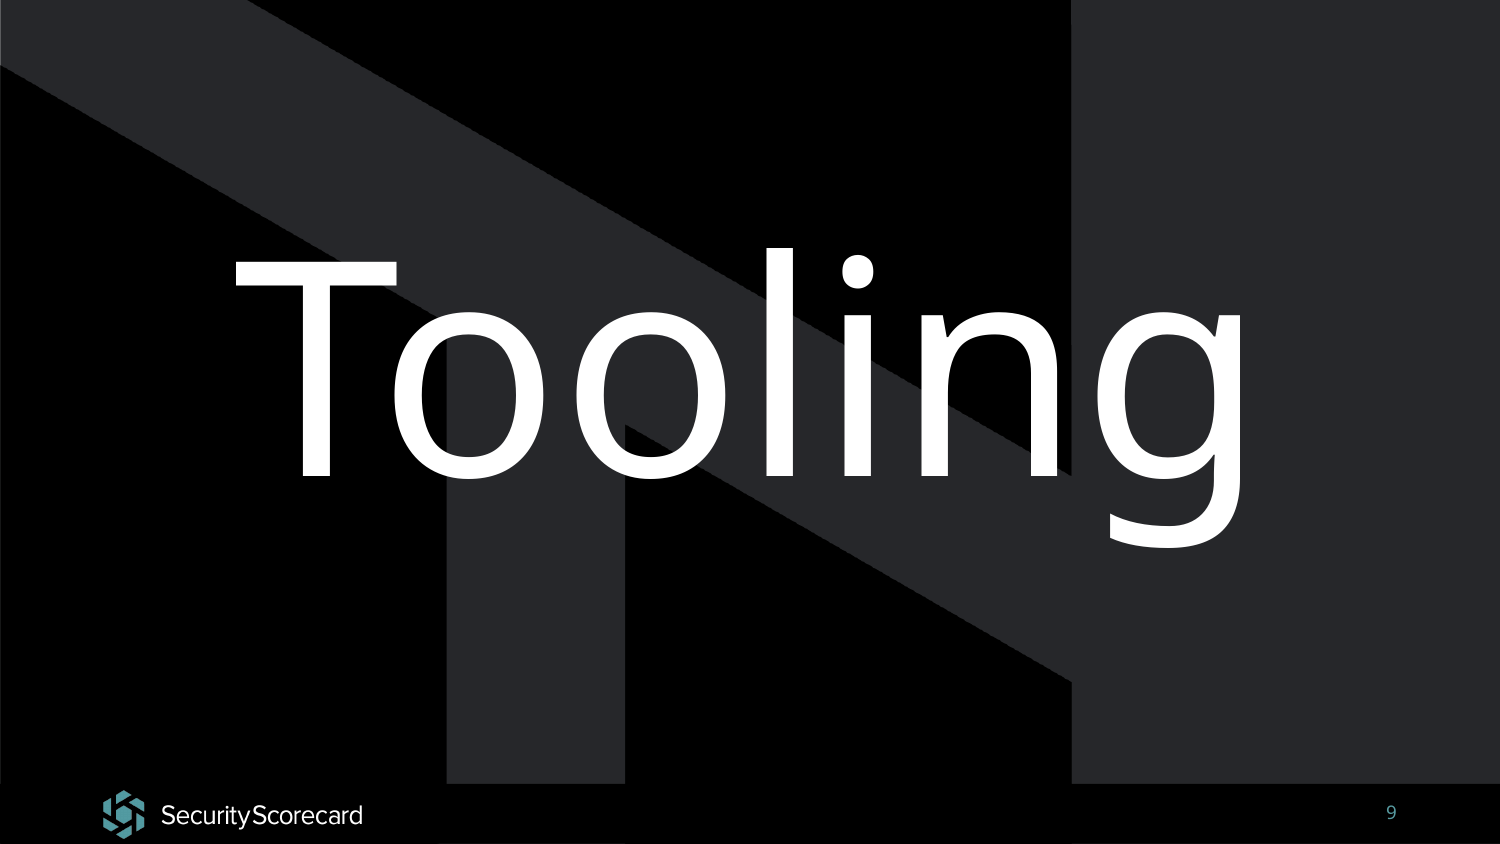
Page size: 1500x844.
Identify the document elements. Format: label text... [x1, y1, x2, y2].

picture [103, 790, 363, 839]
picture [0, 0, 1500, 783]
title Tooling [187, 47, 1313, 711]
